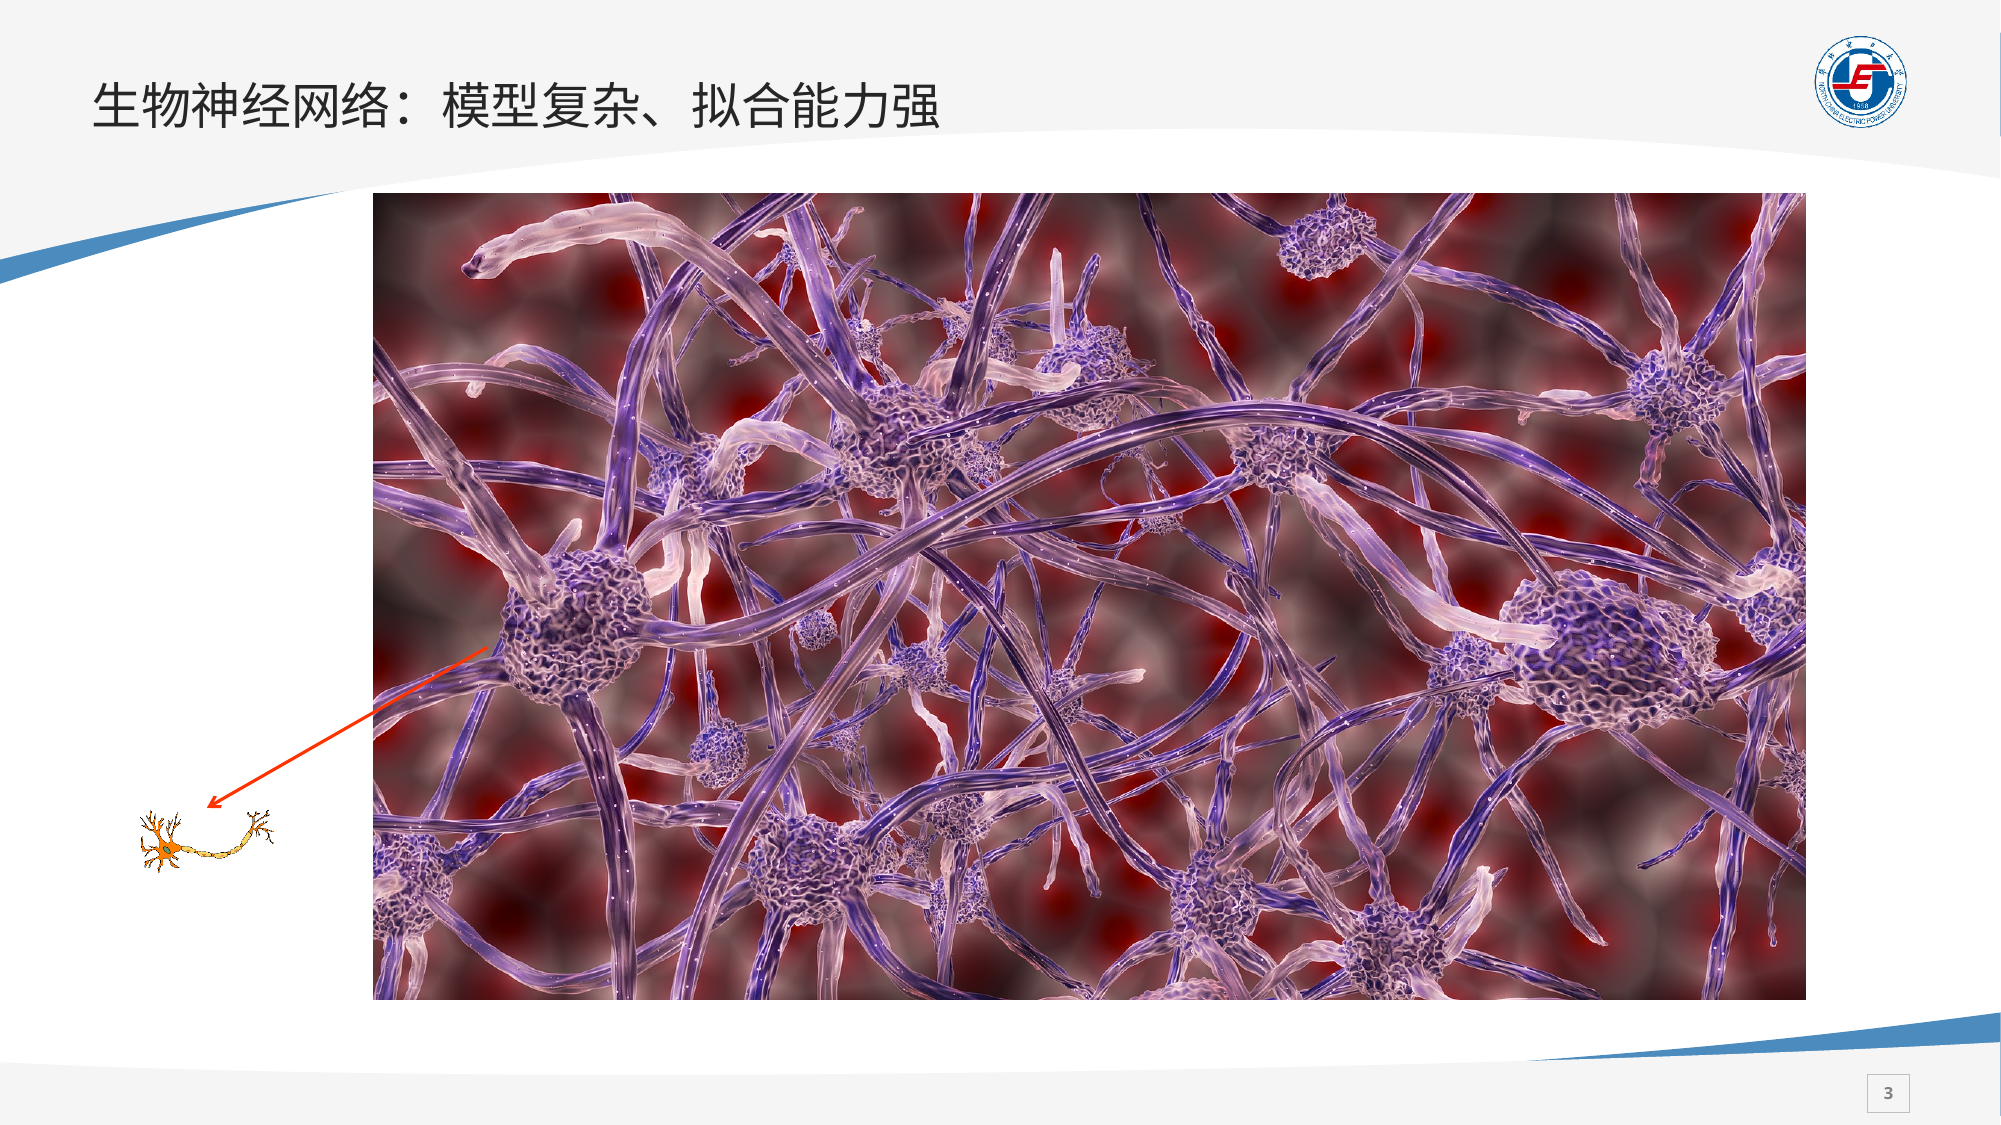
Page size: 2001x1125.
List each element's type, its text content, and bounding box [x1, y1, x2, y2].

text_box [206, 647, 488, 808]
picture [140, 807, 274, 875]
title 生物神经网络：模型复杂、拟合能力强 [79, 69, 1000, 158]
picture [1812, 33, 1909, 130]
picture [373, 193, 1806, 1000]
